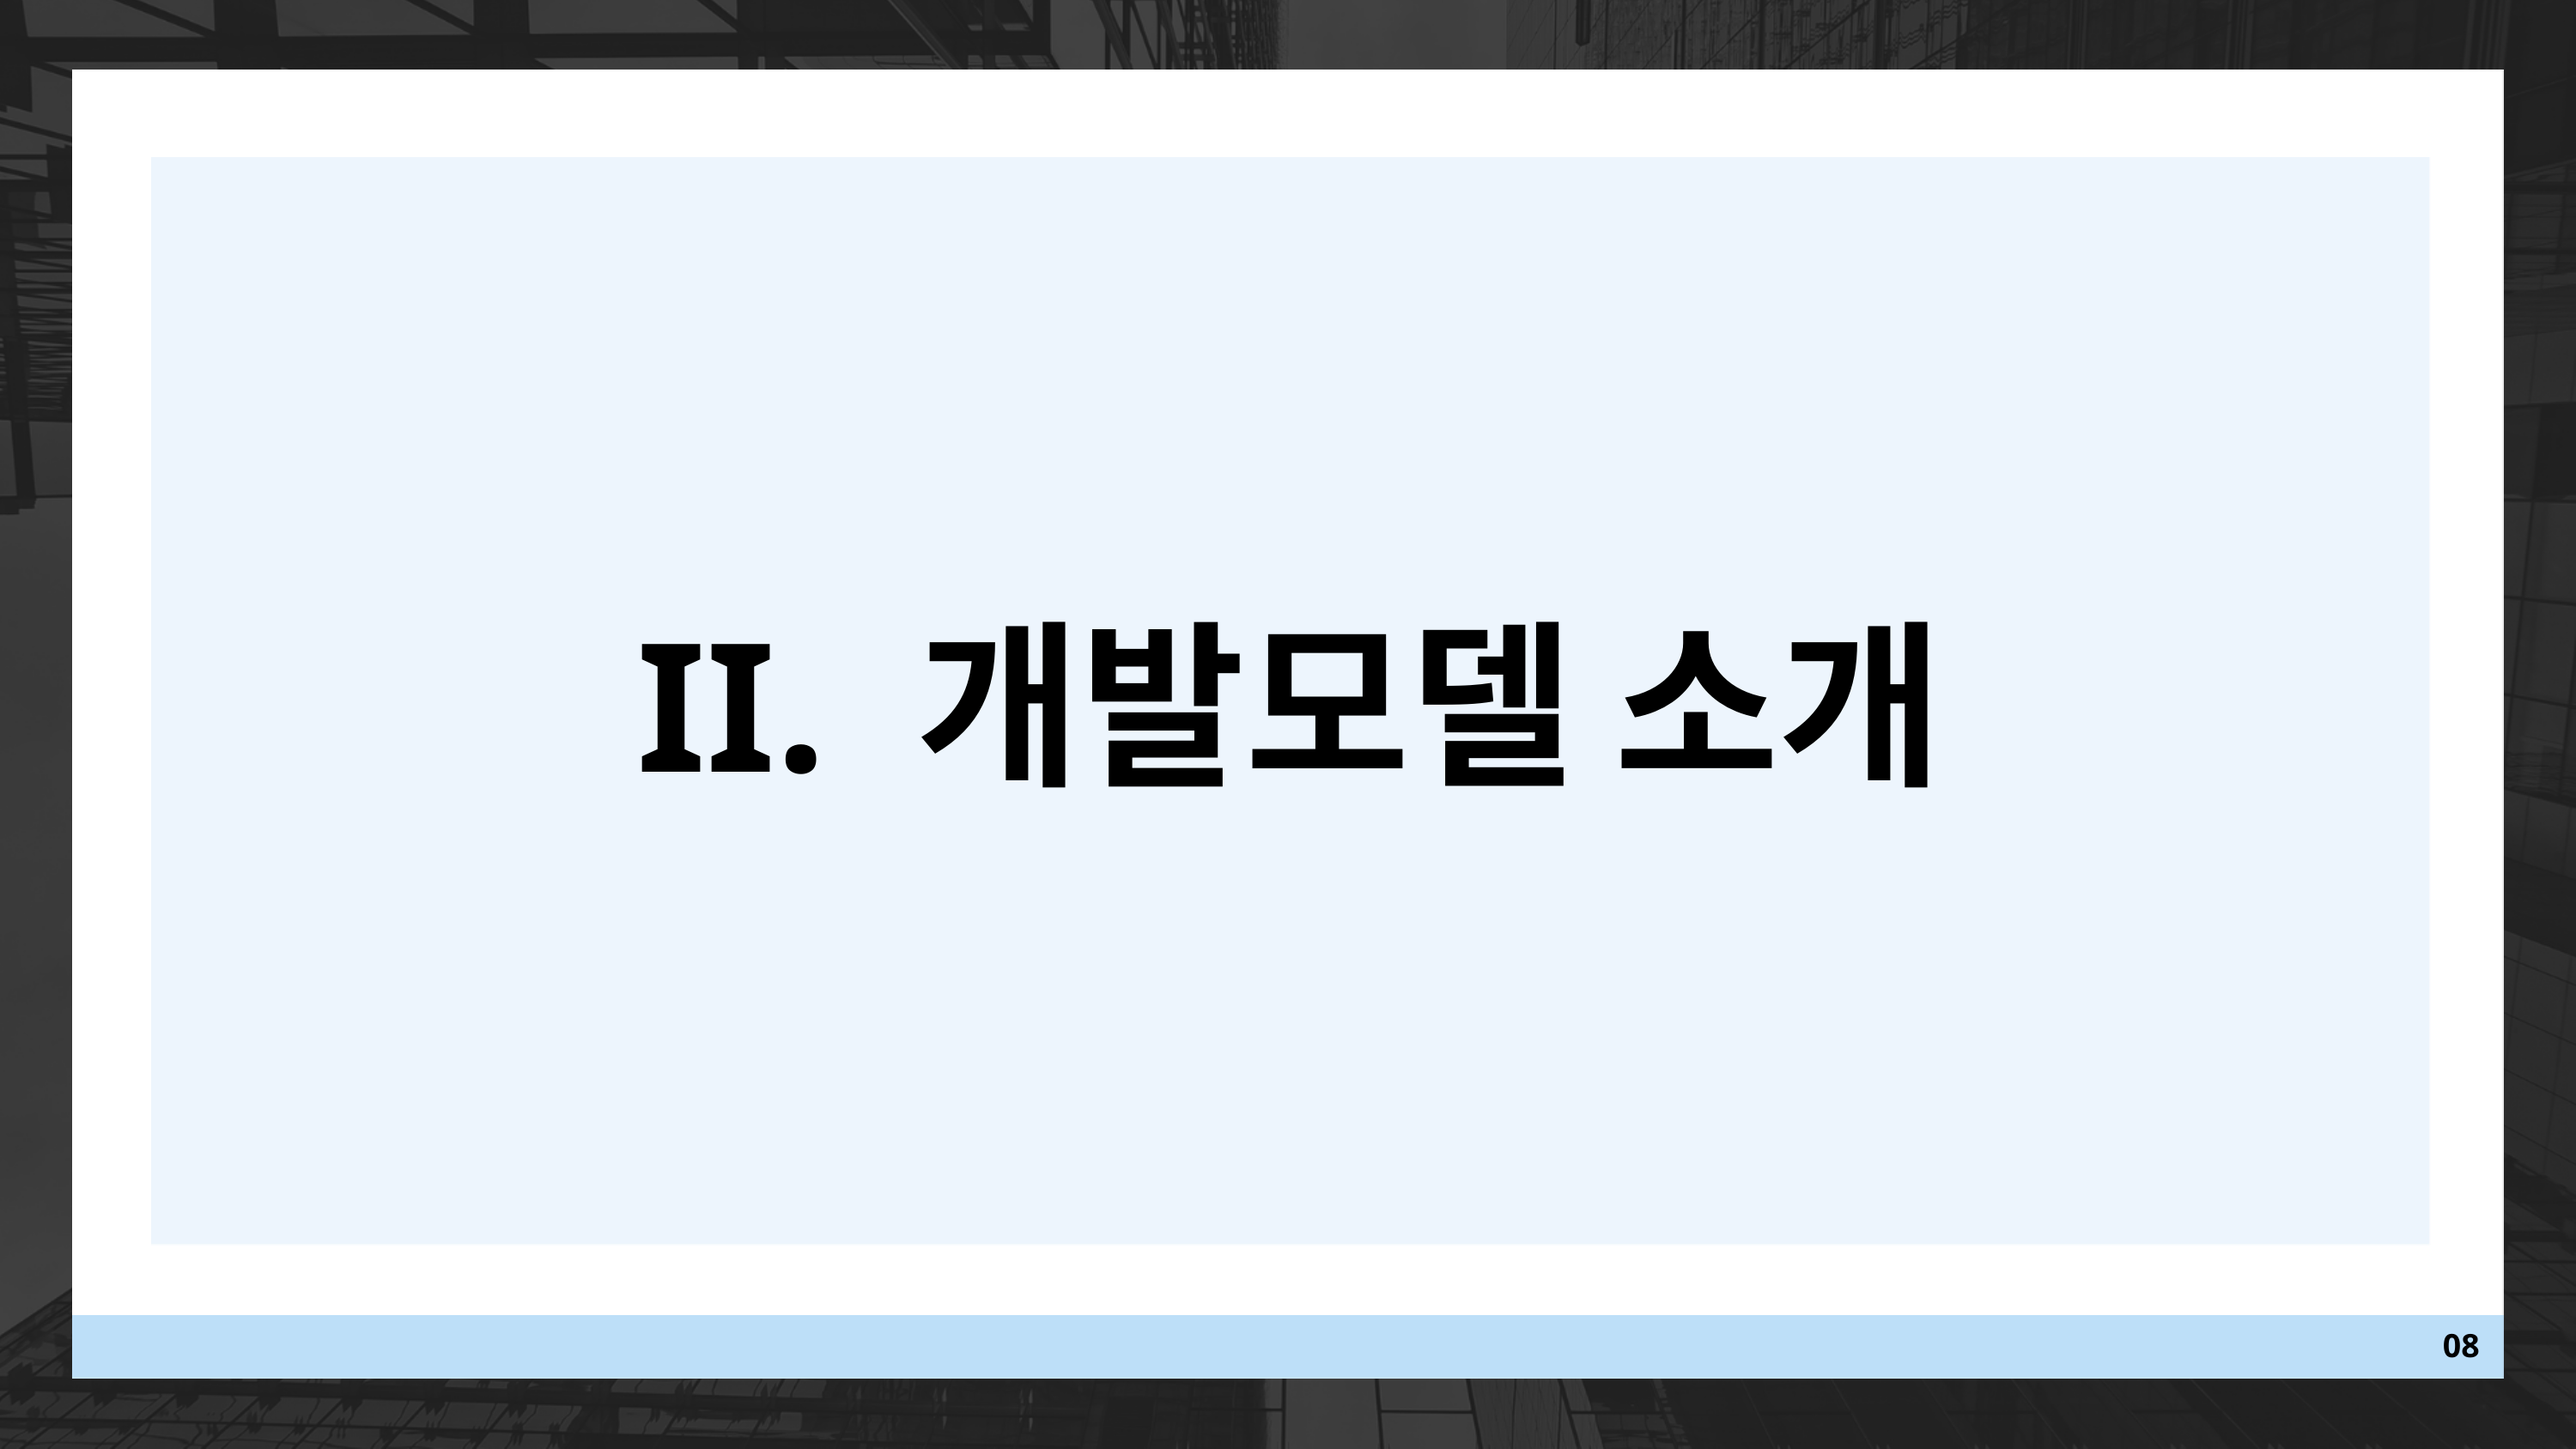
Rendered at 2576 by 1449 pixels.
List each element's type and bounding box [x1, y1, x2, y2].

text_box [72, 1315, 2504, 1379]
text_box [150, 157, 2432, 1246]
text_box [72, 69, 2504, 1315]
text_box [0, 0, 2576, 1449]
